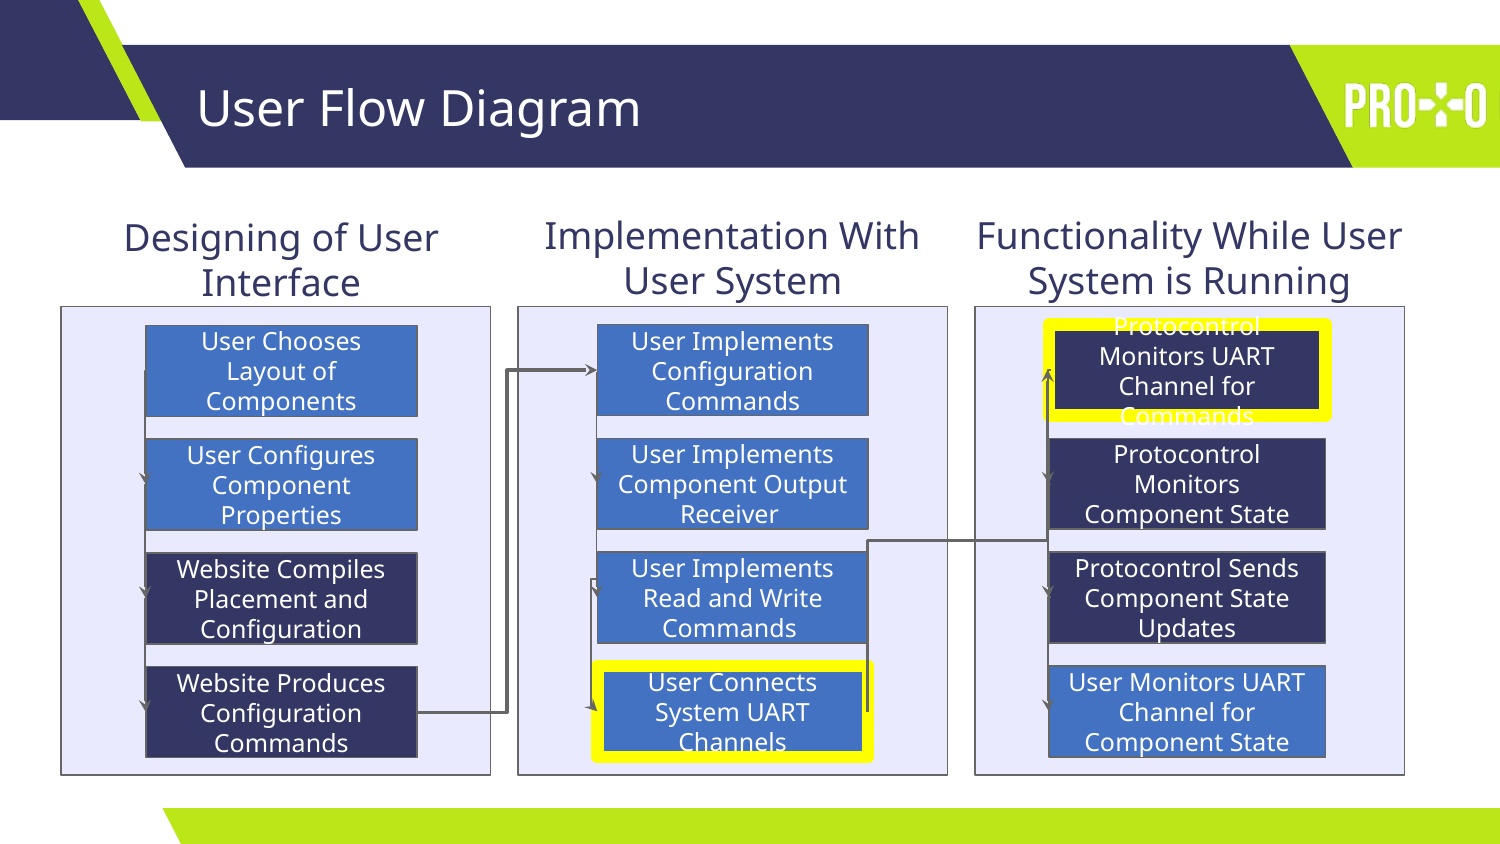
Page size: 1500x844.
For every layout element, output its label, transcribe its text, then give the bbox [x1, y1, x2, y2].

text_box User Implements Component Output Receiver [602, 438, 861, 530]
text_box User Chooses Layout of Components [145, 325, 417, 417]
text_box User Implements Read and Write Commands [602, 552, 861, 643]
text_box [992, 425, 1107, 429]
text_box [602, 530, 861, 552]
text_box User Monitors UART Channel for Component State [1048, 665, 1326, 757]
text_box [60, 306, 491, 775]
picture [1304, 55, 1500, 159]
text_box User Connects System UART Channels [597, 665, 869, 757]
title User Flow Diagram [181, 45, 1285, 169]
text_box Protocontrol Monitors Component State [1052, 438, 1326, 530]
text_box [517, 306, 948, 369]
text_box Functionality While User System is Running [958, 196, 1421, 303]
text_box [993, 539, 1107, 543]
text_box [992, 652, 1108, 656]
text_box [517, 719, 948, 775]
text_box Designing of User Interface [44, 198, 501, 290]
text_box Protocontrol Monitors UART Channel for Commands [1048, 324, 1326, 416]
text_box User Implements Configuration Commands [597, 324, 869, 416]
text_box [975, 306, 1405, 775]
text_box Protocontrol Sends Component State Updates [1052, 552, 1326, 643]
text_box [602, 643, 861, 665]
text_box Implementation With User System [501, 196, 958, 292]
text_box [866, 369, 1048, 712]
text_box User Configures Component Properties [147, 439, 411, 531]
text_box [416, 369, 598, 713]
text_box Website Compiles Placement and Configuration [145, 552, 411, 644]
text_box [602, 416, 861, 438]
text_box Website Produces Configuration Commands [145, 666, 417, 758]
